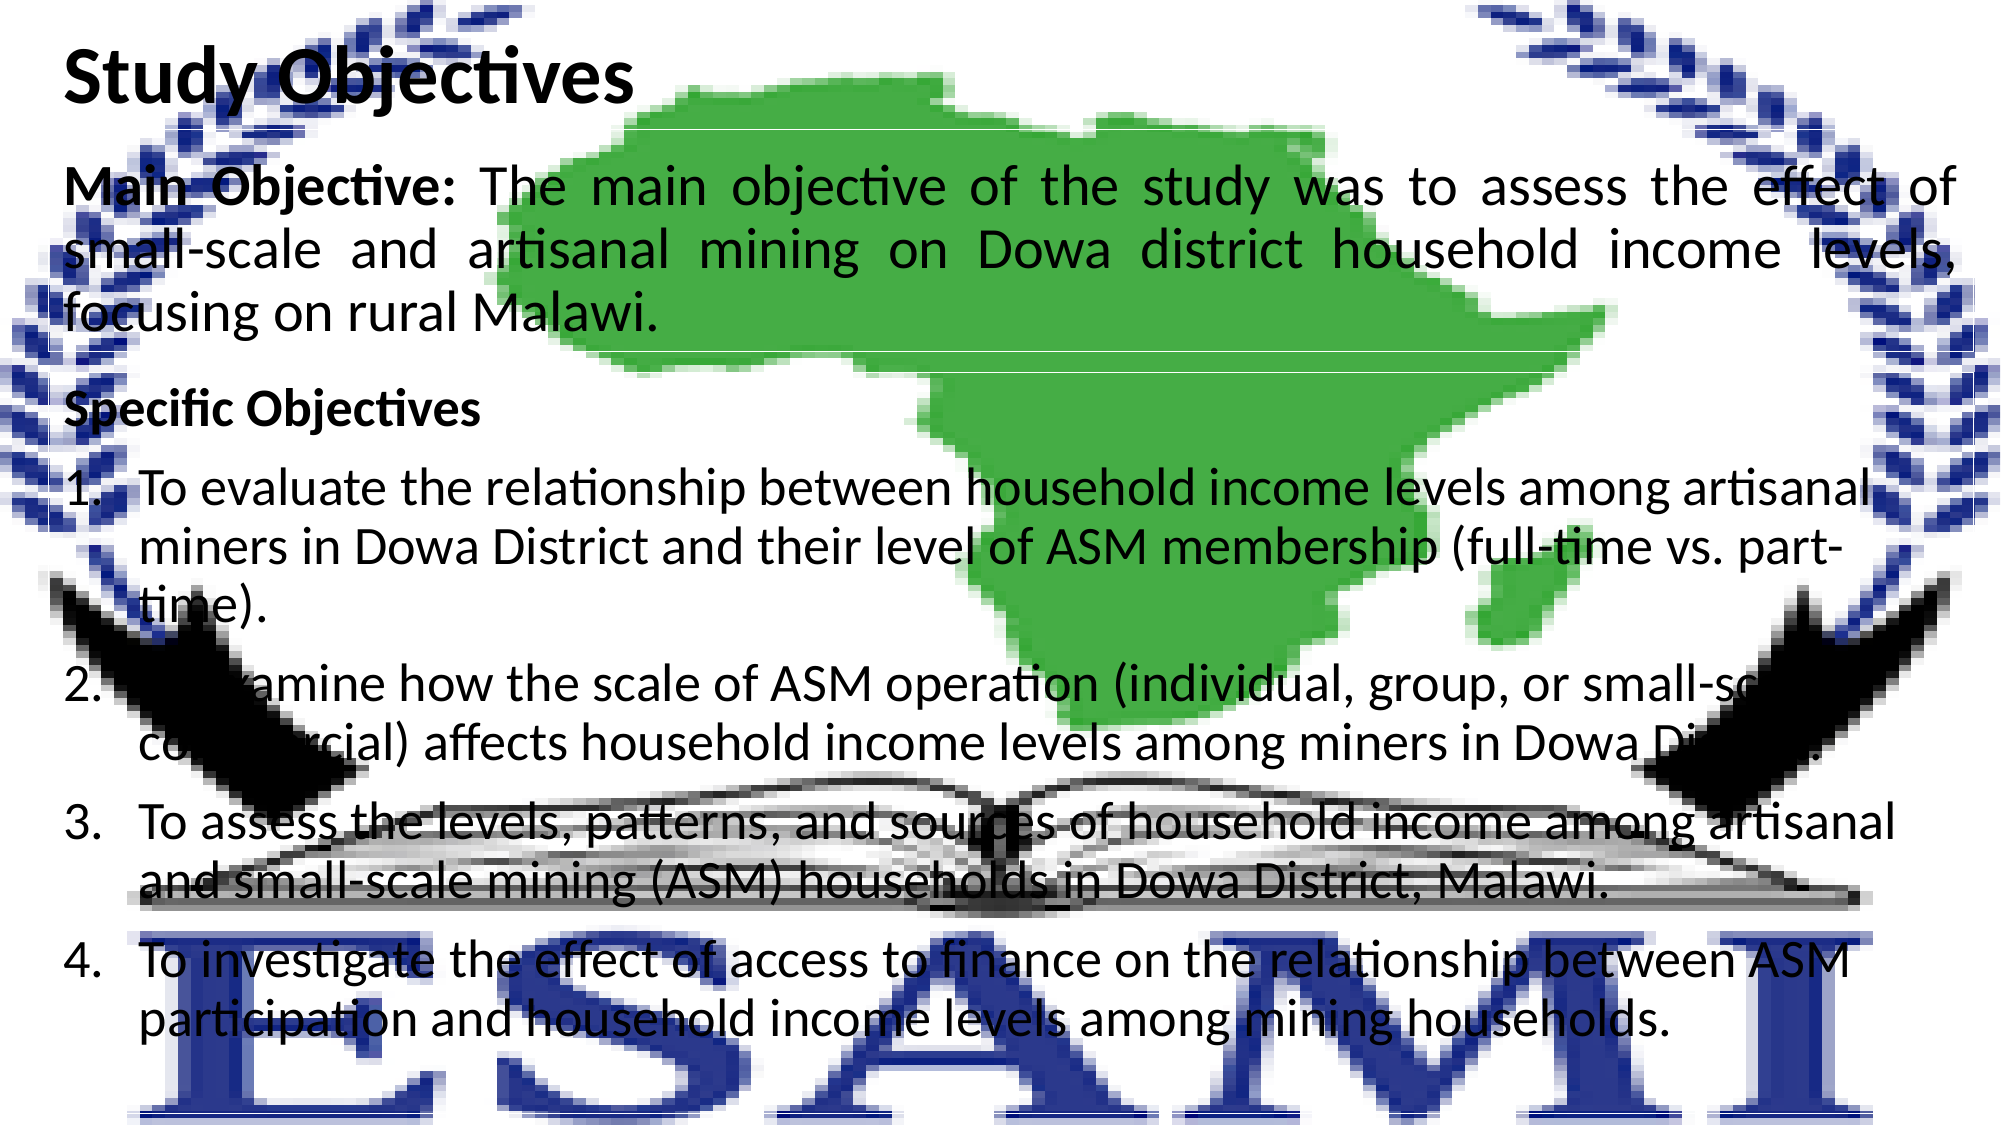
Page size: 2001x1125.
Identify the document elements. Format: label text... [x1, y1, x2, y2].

picture [0, 0, 2001, 1125]
list Specific Objectives To evaluate the relationship between household income levels among artisanal miners in Dowa District and their level of ASM membership (full-time vs. part-time). To examine how the scale of ASM operation (individual, group, or small-scale commercial) affects household income levels among miners in Dowa District. To assess the levels, patterns, and sources of household income among artisanal and small-scale mining (ASM) households in Dowa District, Malawi. To investigate the effect of access to finance on the relationship between ASM participation and household income levels among mining households. [48, 372, 1974, 1114]
list Main Objective: The main objective of the study was to assess the effect of small-scale and artisanal mining on Dowa district household income levels, focusing on rural Malawi. [48, 129, 1974, 352]
title Study Objectives [48, 25, 1863, 129]
